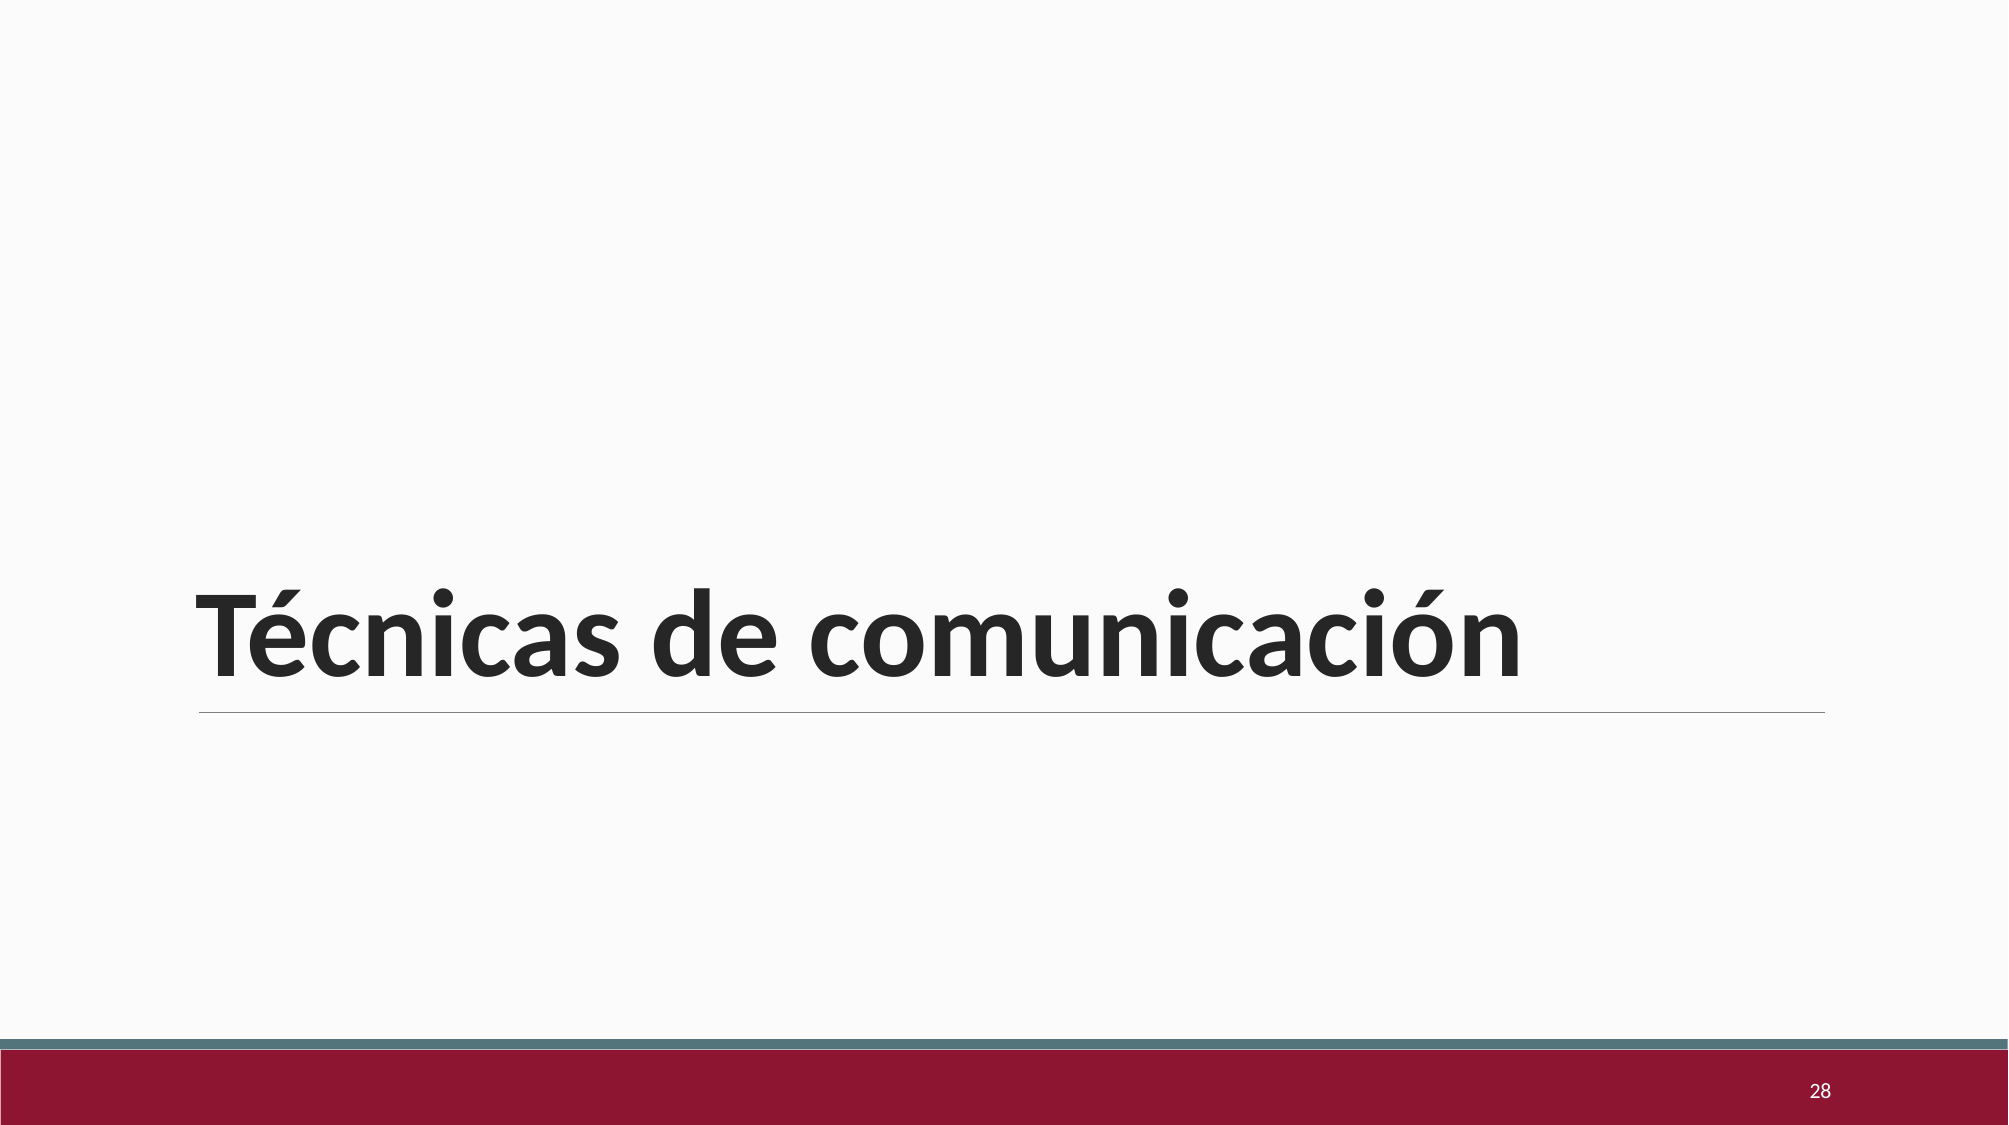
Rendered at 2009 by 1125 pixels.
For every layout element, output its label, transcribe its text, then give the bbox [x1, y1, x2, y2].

title Técnicas de comunicación [180, 124, 1838, 710]
slide_number 28 [1630, 1059, 1847, 1120]
